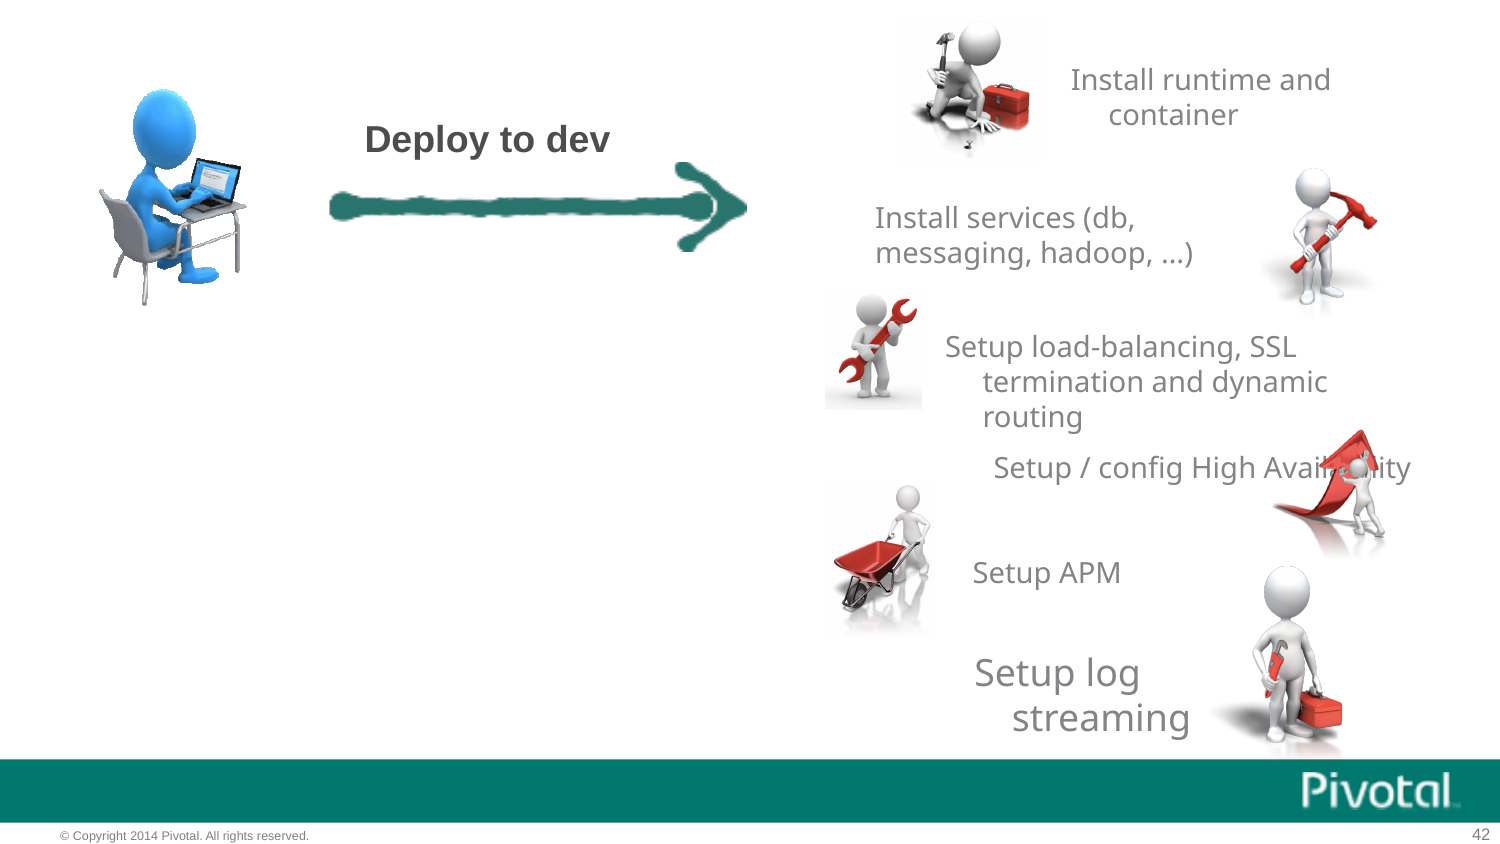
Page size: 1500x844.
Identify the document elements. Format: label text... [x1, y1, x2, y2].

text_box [828, 482, 1382, 637]
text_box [896, 16, 1396, 164]
picture [322, 161, 747, 252]
slide_number 42 [1403, 823, 1491, 844]
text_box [929, 560, 1360, 766]
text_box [825, 290, 1402, 436]
picture [1302, 772, 1461, 810]
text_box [830, 162, 1381, 320]
picture [65, 82, 265, 331]
text_box Deploy to dev [357, 107, 620, 160]
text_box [948, 427, 1450, 560]
